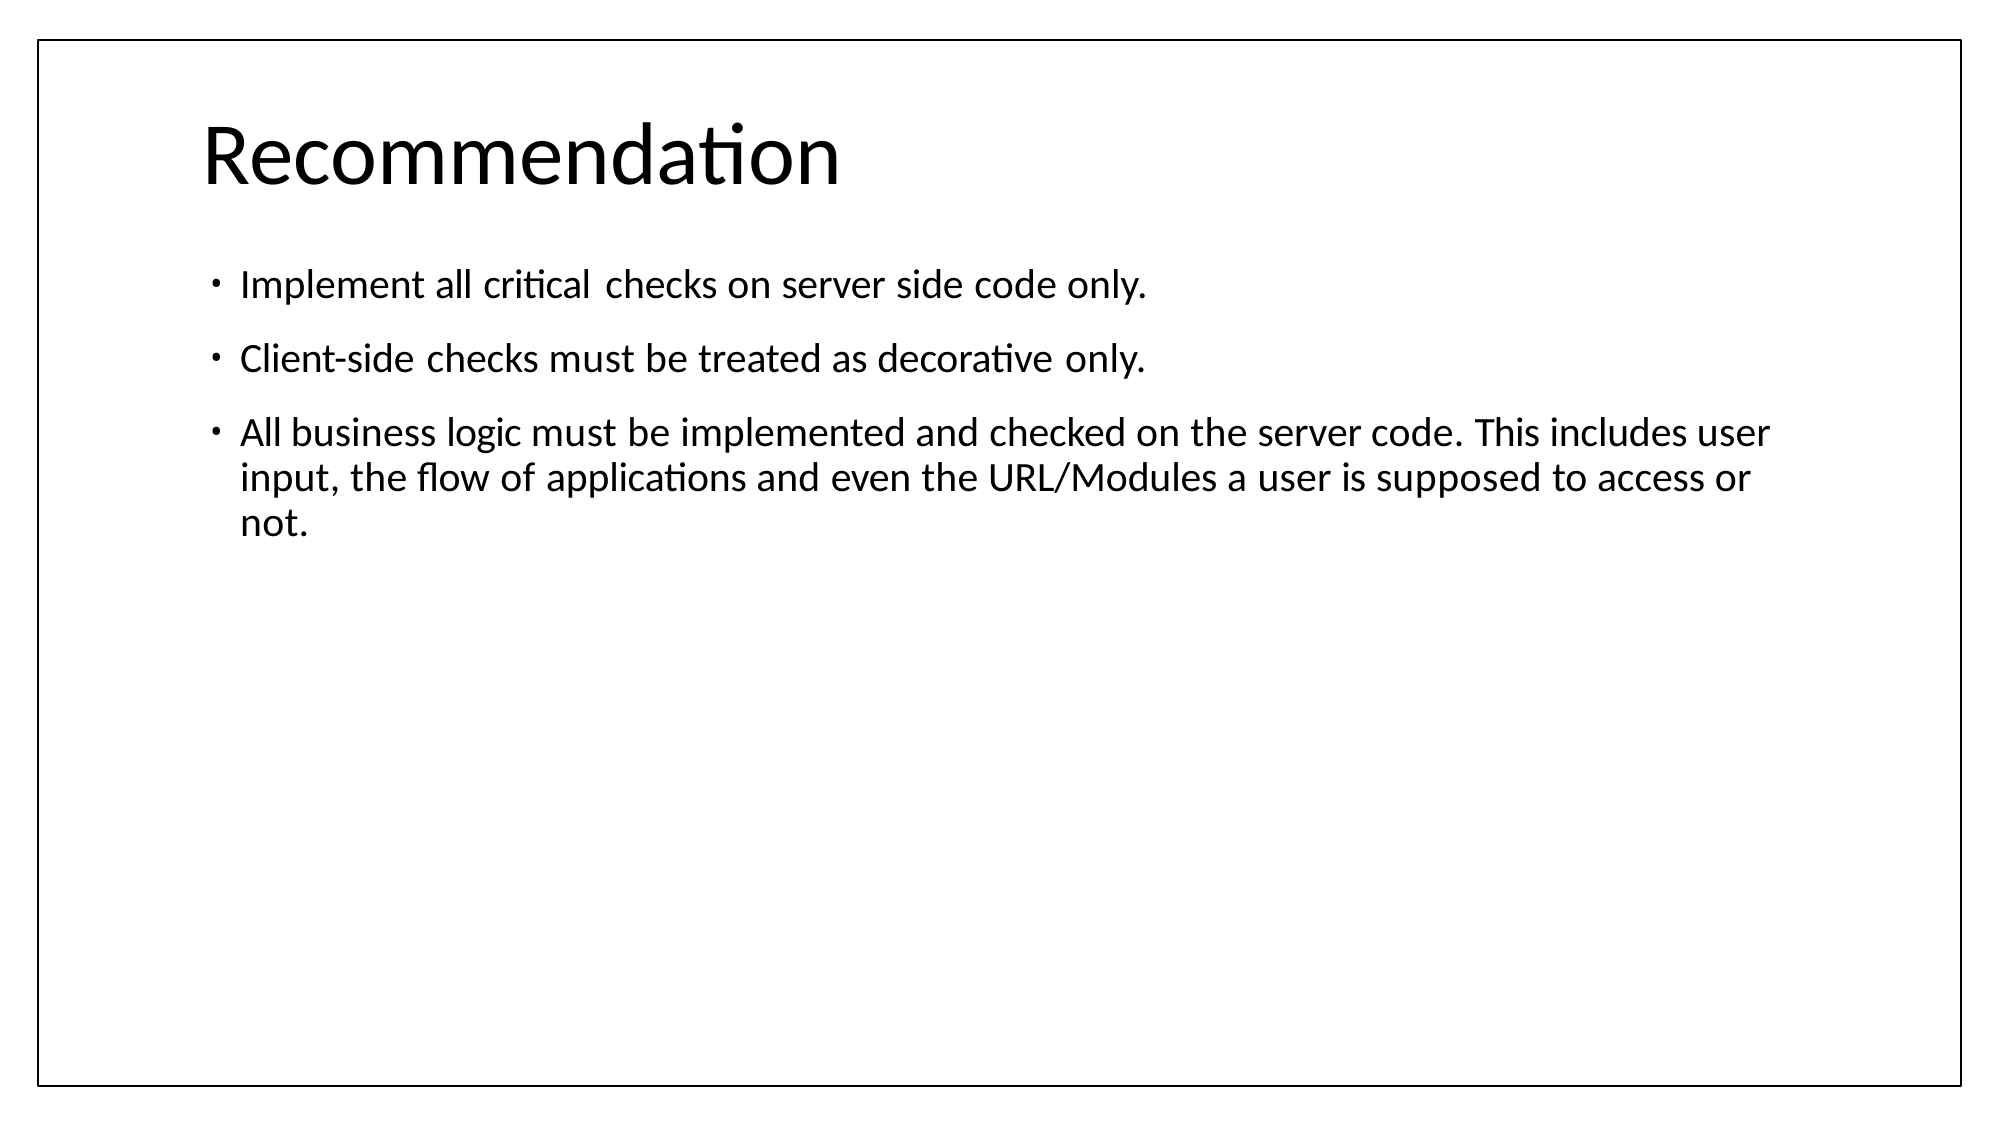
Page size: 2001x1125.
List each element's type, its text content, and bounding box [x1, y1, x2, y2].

list Implement all critical checks on server side code only. Client-side checks must be treated as decorative only. All business logic must be implemented and checked on the server code. This includes user input, the flow of applications and even the URL/Modules a user is supposed to access or not. [187, 255, 1808, 918]
title Recommendation [187, 99, 1808, 212]
